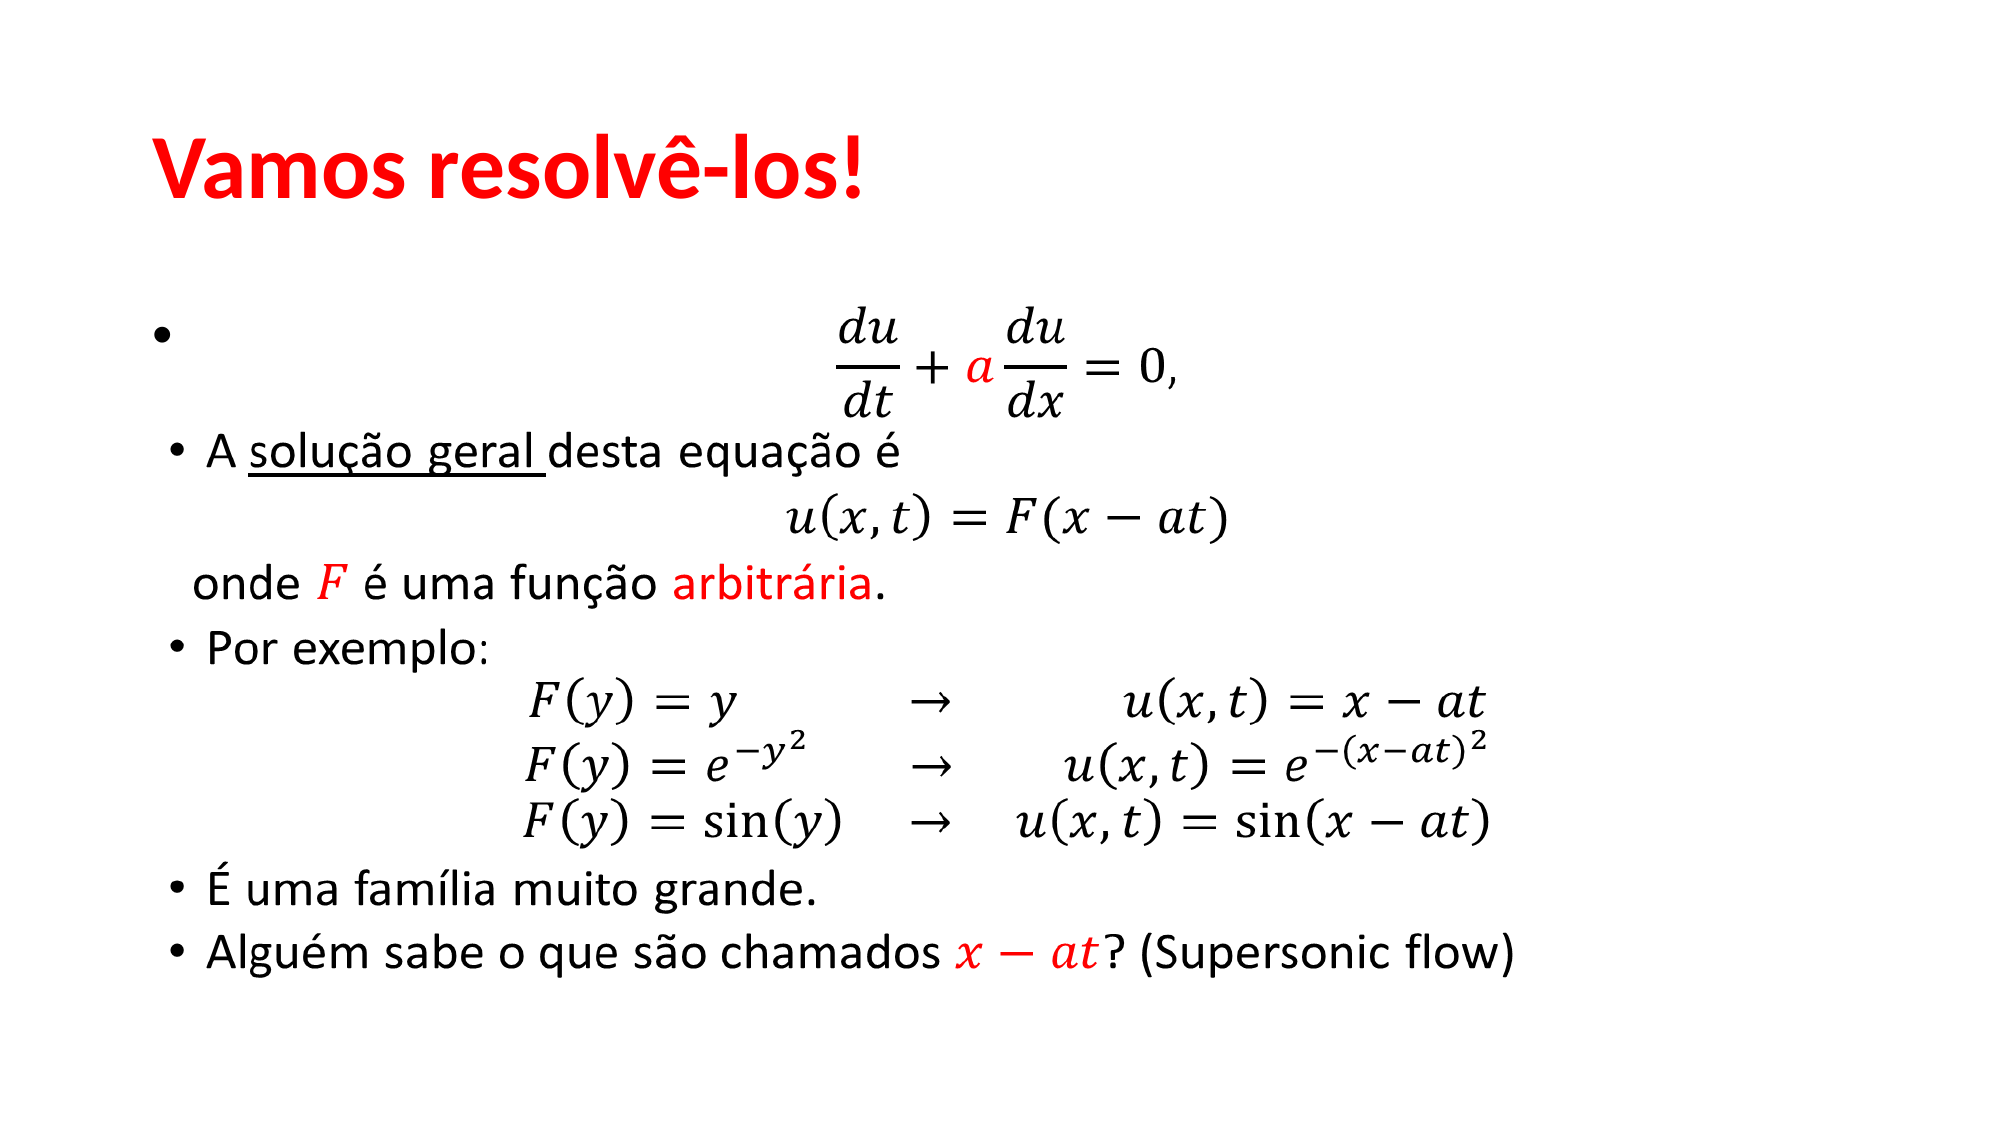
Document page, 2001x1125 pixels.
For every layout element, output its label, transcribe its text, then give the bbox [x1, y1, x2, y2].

title Vamos resolvê-los! [137, 59, 1863, 278]
list [137, 299, 1863, 1014]
